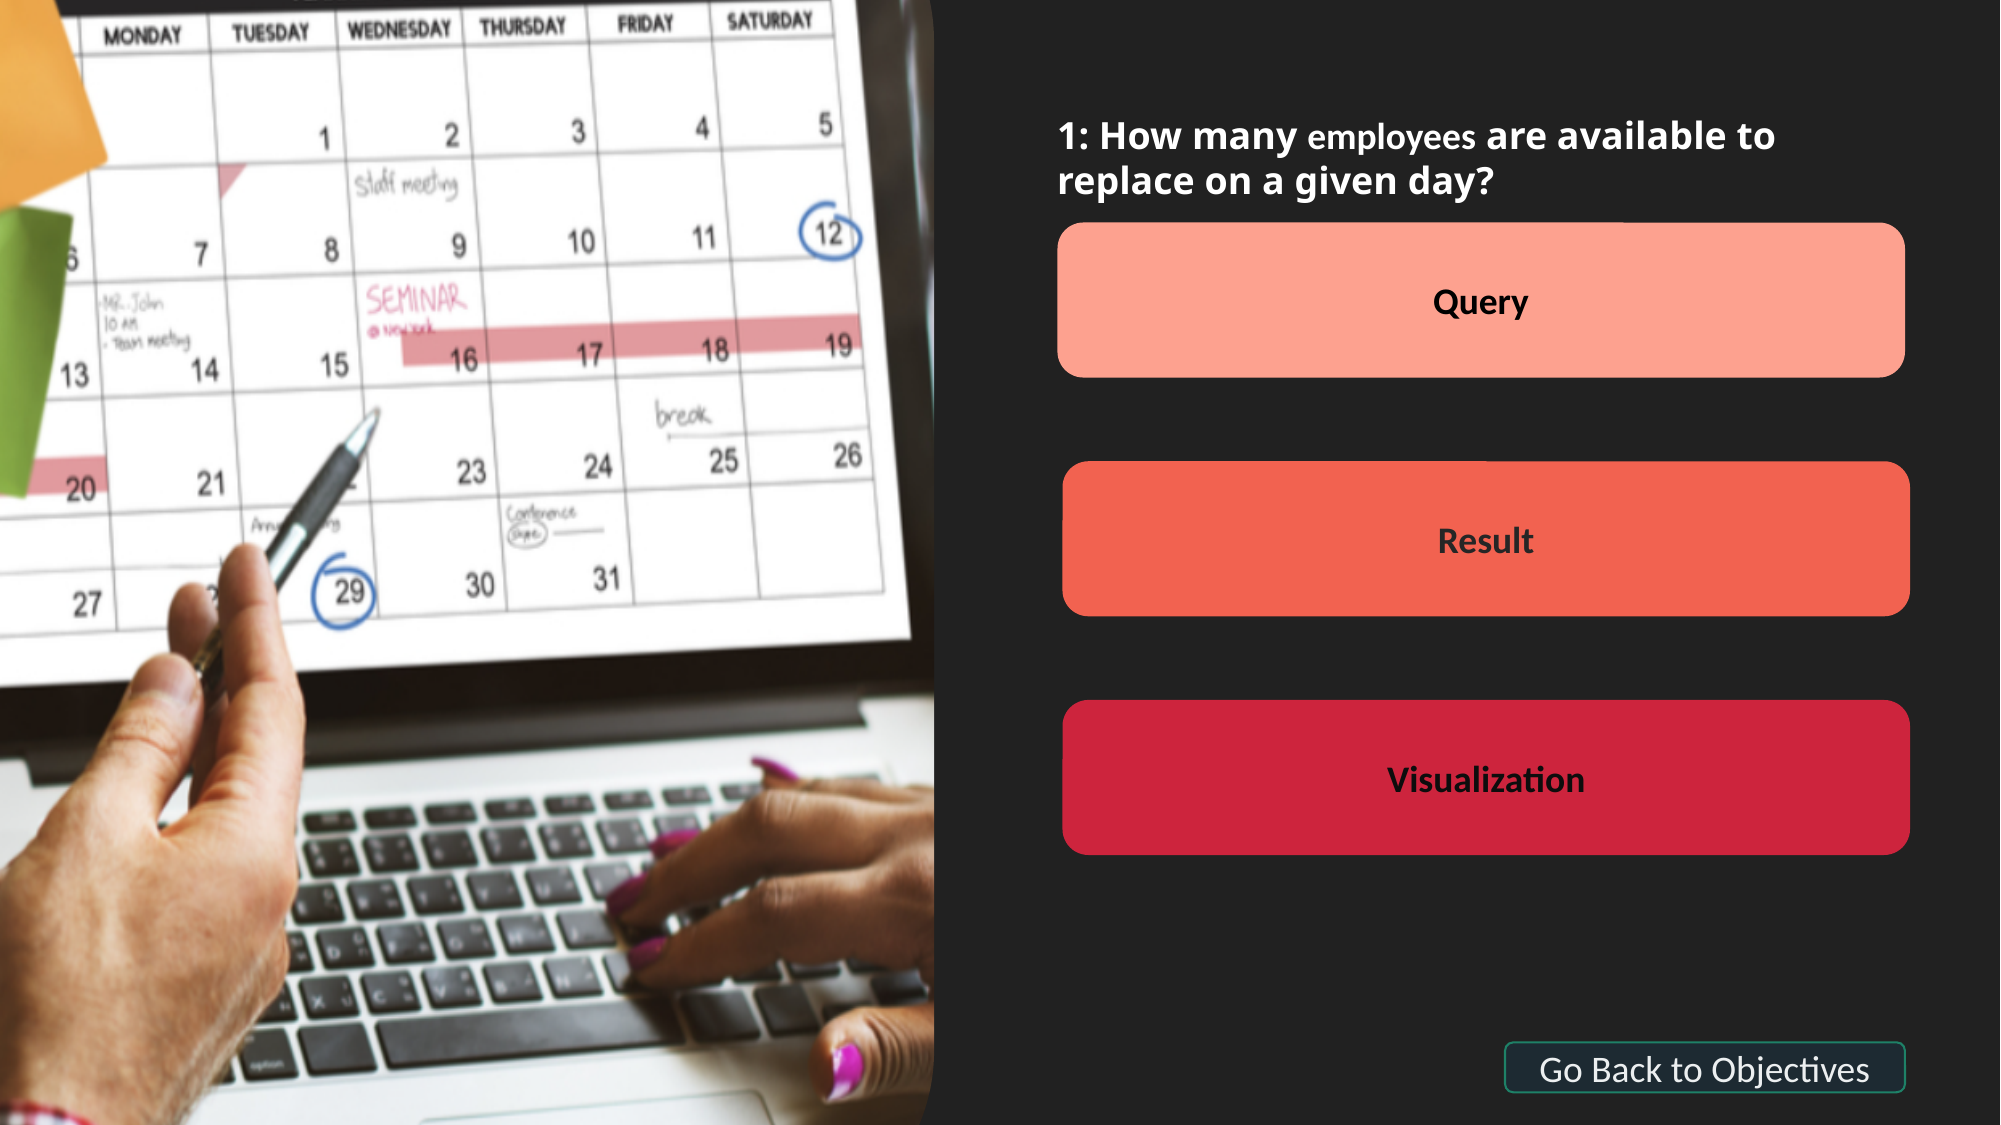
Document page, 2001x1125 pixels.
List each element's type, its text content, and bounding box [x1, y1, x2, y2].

text_box [0, 0, 936, 1125]
text_box Go Back to Objectives [1503, 1041, 1907, 1094]
text_box Query [1056, 223, 1907, 379]
text_box Visualization [1061, 698, 1912, 857]
text_box 1: How many employees are available to replace on a given day? [1042, 104, 1890, 255]
text_box Result [1061, 460, 1912, 618]
